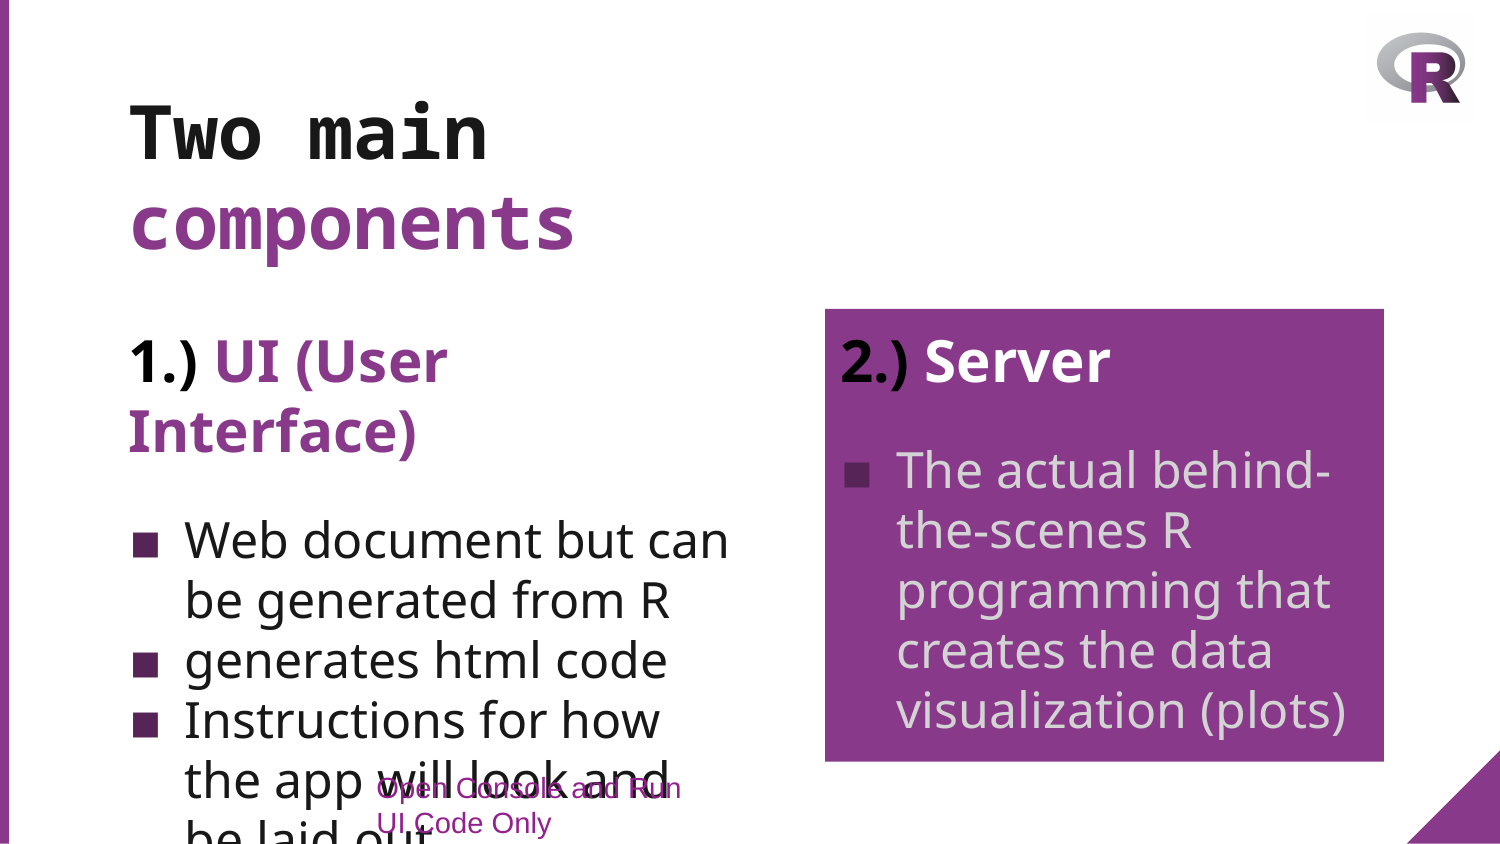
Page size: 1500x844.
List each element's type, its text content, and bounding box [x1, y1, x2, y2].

list 2.) Server The actual behind-the-scenes R programming that creates the data visualization (plots) [825, 308, 1384, 762]
title Two main components [113, 69, 643, 210]
text_box Open Console and Run UI Code Only [361, 761, 707, 844]
picture [1367, 14, 1475, 122]
list 1.) UI (User Interface) Web document but can be generated from R generates html code Instructions for how the app will look and be laid out [113, 308, 750, 700]
